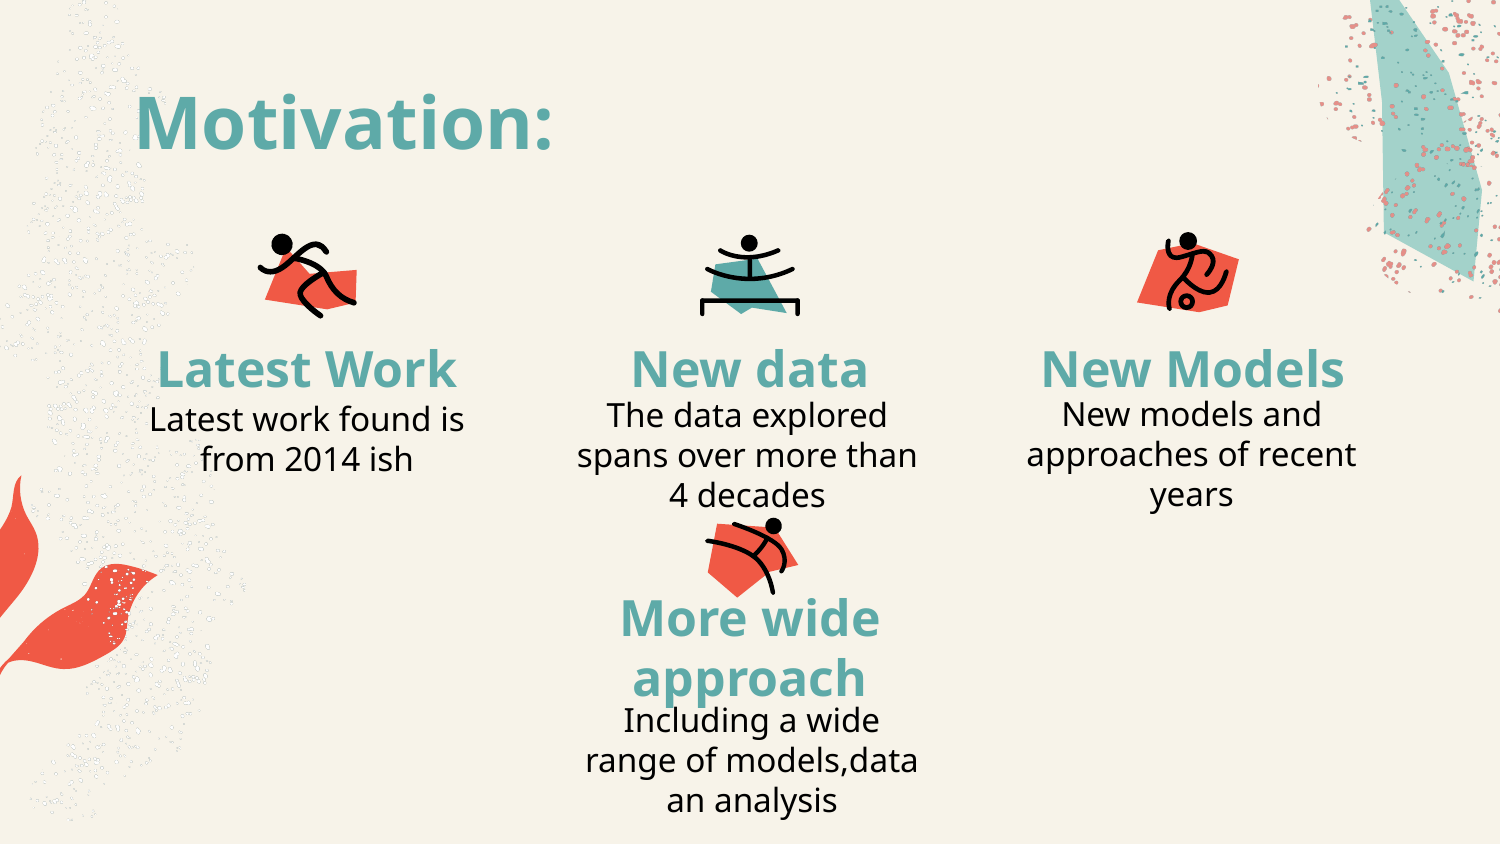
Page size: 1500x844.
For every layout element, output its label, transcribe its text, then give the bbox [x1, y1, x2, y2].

title New data [560, 324, 940, 412]
subtitle New models and approaches of recent years [1002, 412, 1381, 493]
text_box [1136, 231, 1240, 313]
title More wide approach [560, 602, 940, 690]
title New Models [1003, 324, 1382, 412]
title Motivation: [118, 72, 1382, 167]
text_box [257, 233, 369, 335]
subtitle The data explored spans over more than 4 decades [558, 413, 937, 494]
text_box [699, 234, 801, 317]
picture [1318, 0, 1500, 358]
title Latest Work [118, 324, 497, 398]
picture [0, 0, 265, 843]
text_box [704, 517, 799, 598]
subtitle Latest work found is from 2014 ish [118, 398, 497, 478]
subtitle Including a wide range of models,data an analysis [563, 719, 942, 799]
